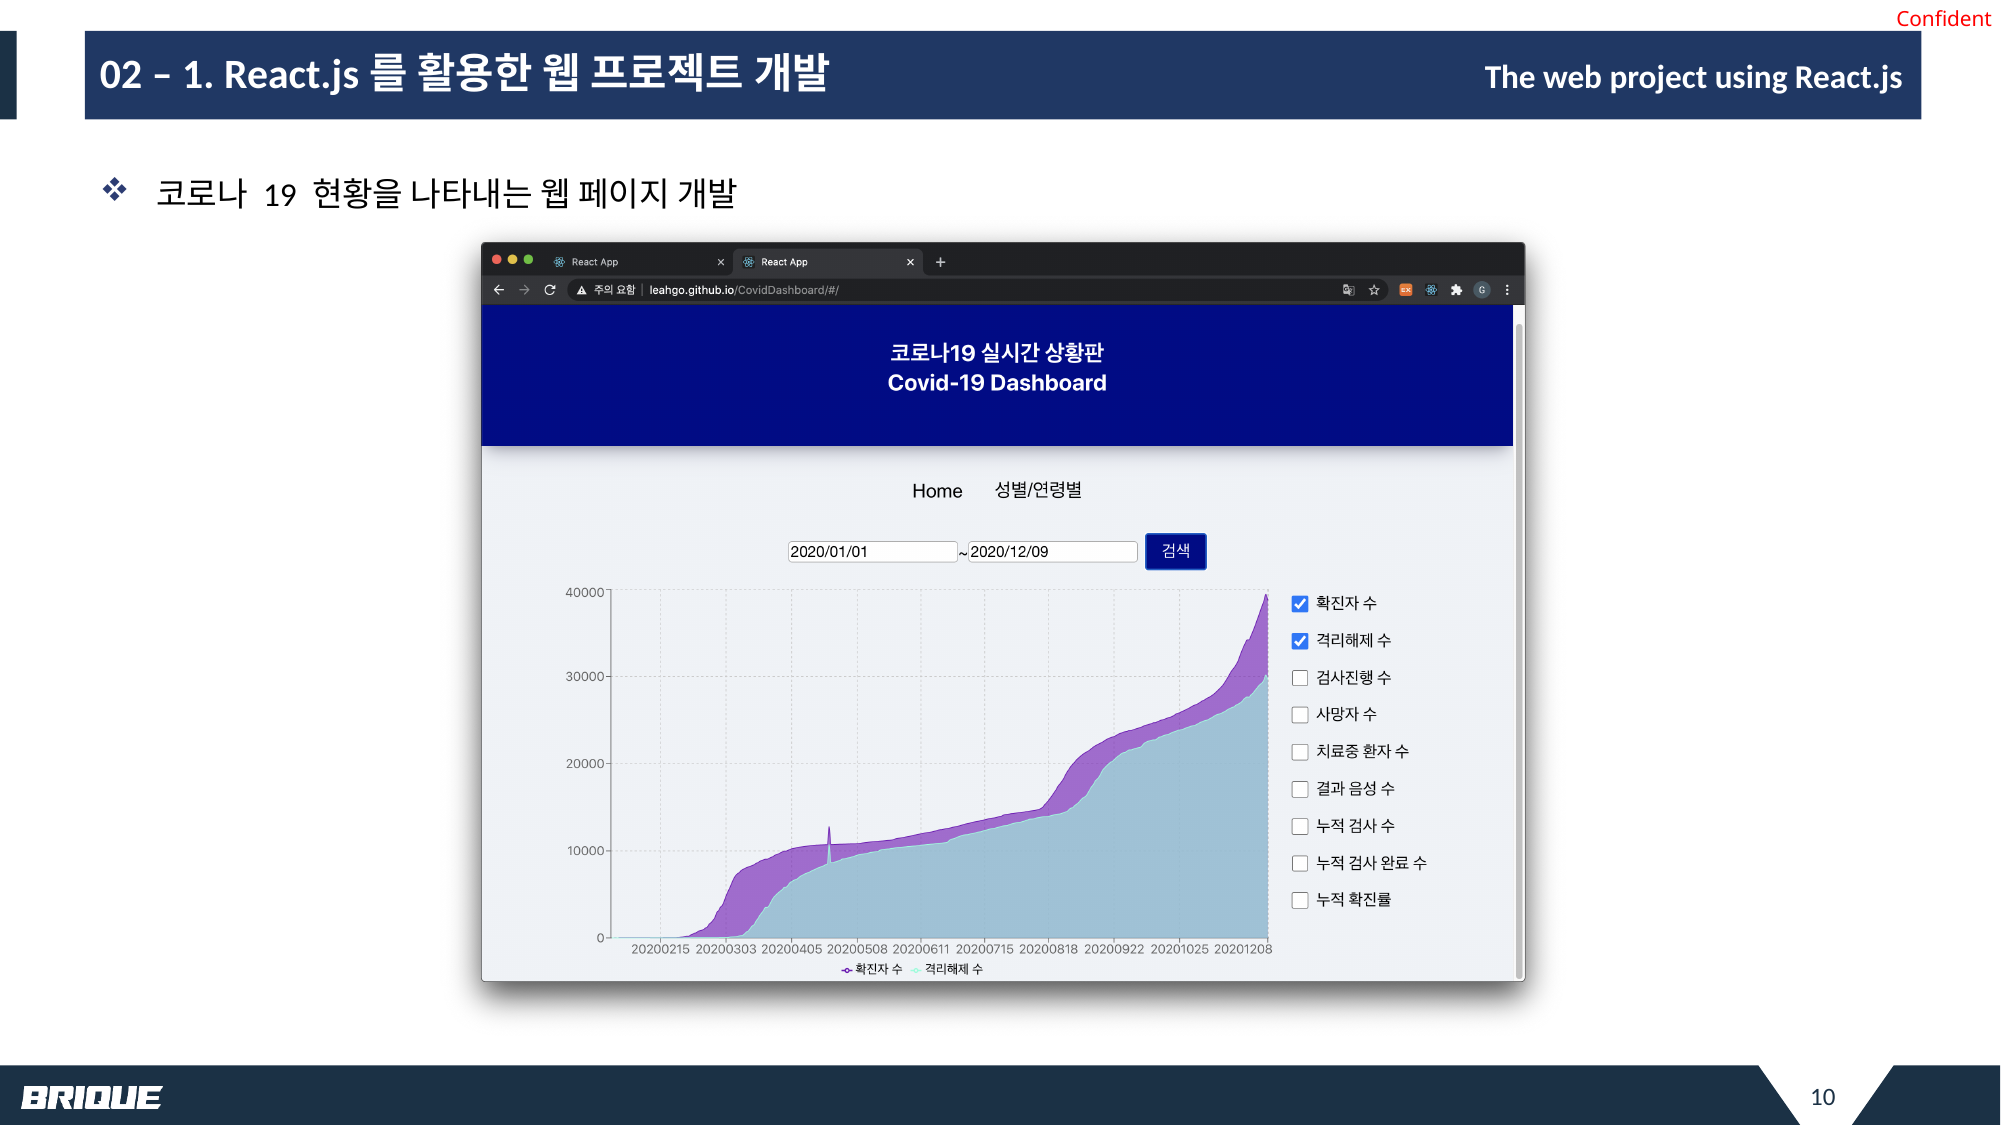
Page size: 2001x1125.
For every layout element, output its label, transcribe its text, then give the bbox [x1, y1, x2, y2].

picture [21, 1086, 163, 1109]
text_box The web project using React.js [1469, 47, 1918, 103]
list 코로나 19 현황을 나타내는 웹 페이지 개발 [84, 145, 1922, 1015]
slide_number 10 [1756, 1065, 1851, 1125]
title 02 – 1. React.js를 활용한 웹 프로젝트 개발 [84, 30, 1922, 120]
picture [437, 212, 1569, 1041]
